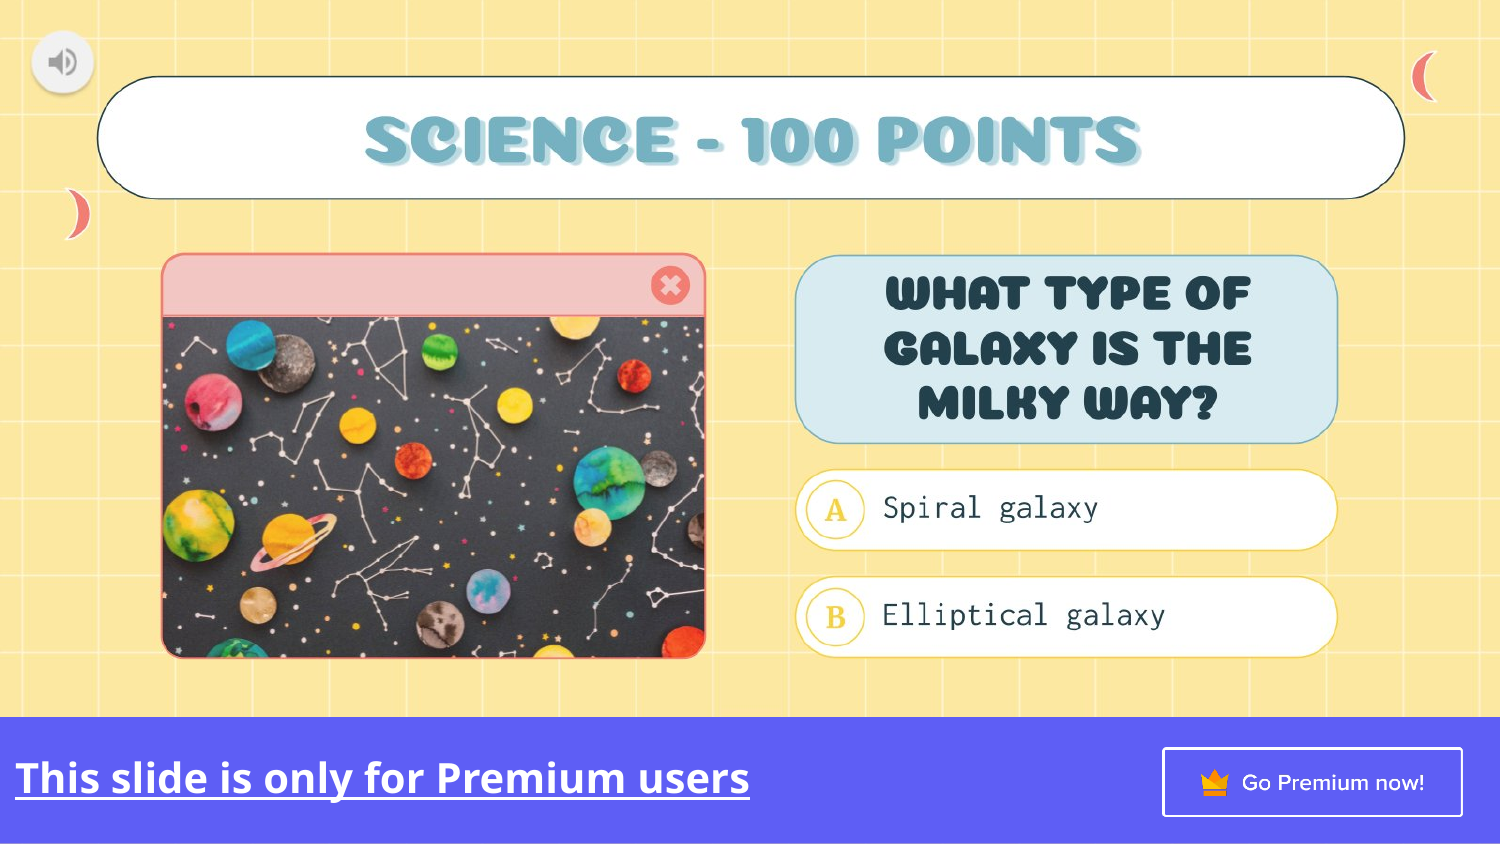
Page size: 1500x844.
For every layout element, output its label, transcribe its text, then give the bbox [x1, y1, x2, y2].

text_box This slide is only for Premium users [0, 717, 1500, 844]
picture [0, 0, 1500, 717]
picture [1162, 747, 1463, 817]
